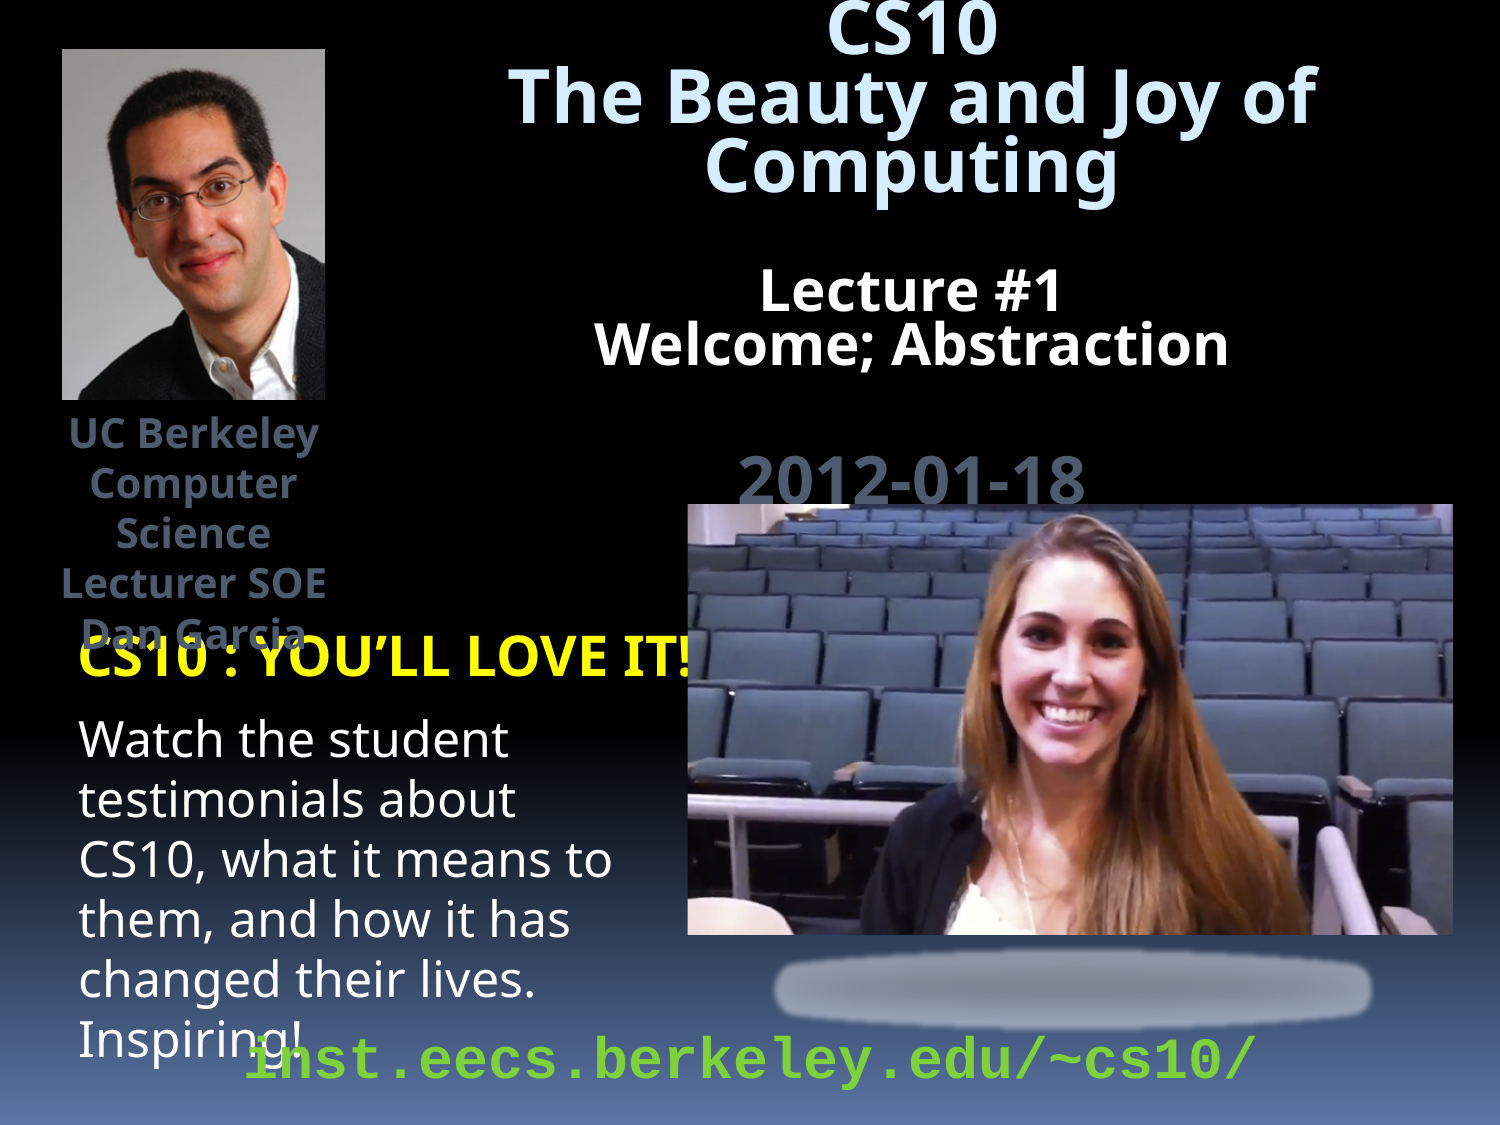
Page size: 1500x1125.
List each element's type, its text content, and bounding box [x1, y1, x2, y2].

picture [62, 49, 326, 401]
title Cs10 : you’ll love it! [388, 612, 678, 725]
picture [687, 504, 1454, 935]
text_box CS10 The Beauty and Joy of Computing Lecture #1 Welcome; Abstraction 2012-01-18 [324, 0, 1500, 522]
text_box inst.eecs.berkeley.edu/~cs10/ [0, 1012, 1500, 1125]
text_box UC Berkeley Computer Science Lecturer SOE Dan Garcia [0, 399, 388, 715]
subtitle Watch the student testimonials about CS10, what it means to them, and how it has changed their lives. Inspiring! [62, 699, 638, 1012]
